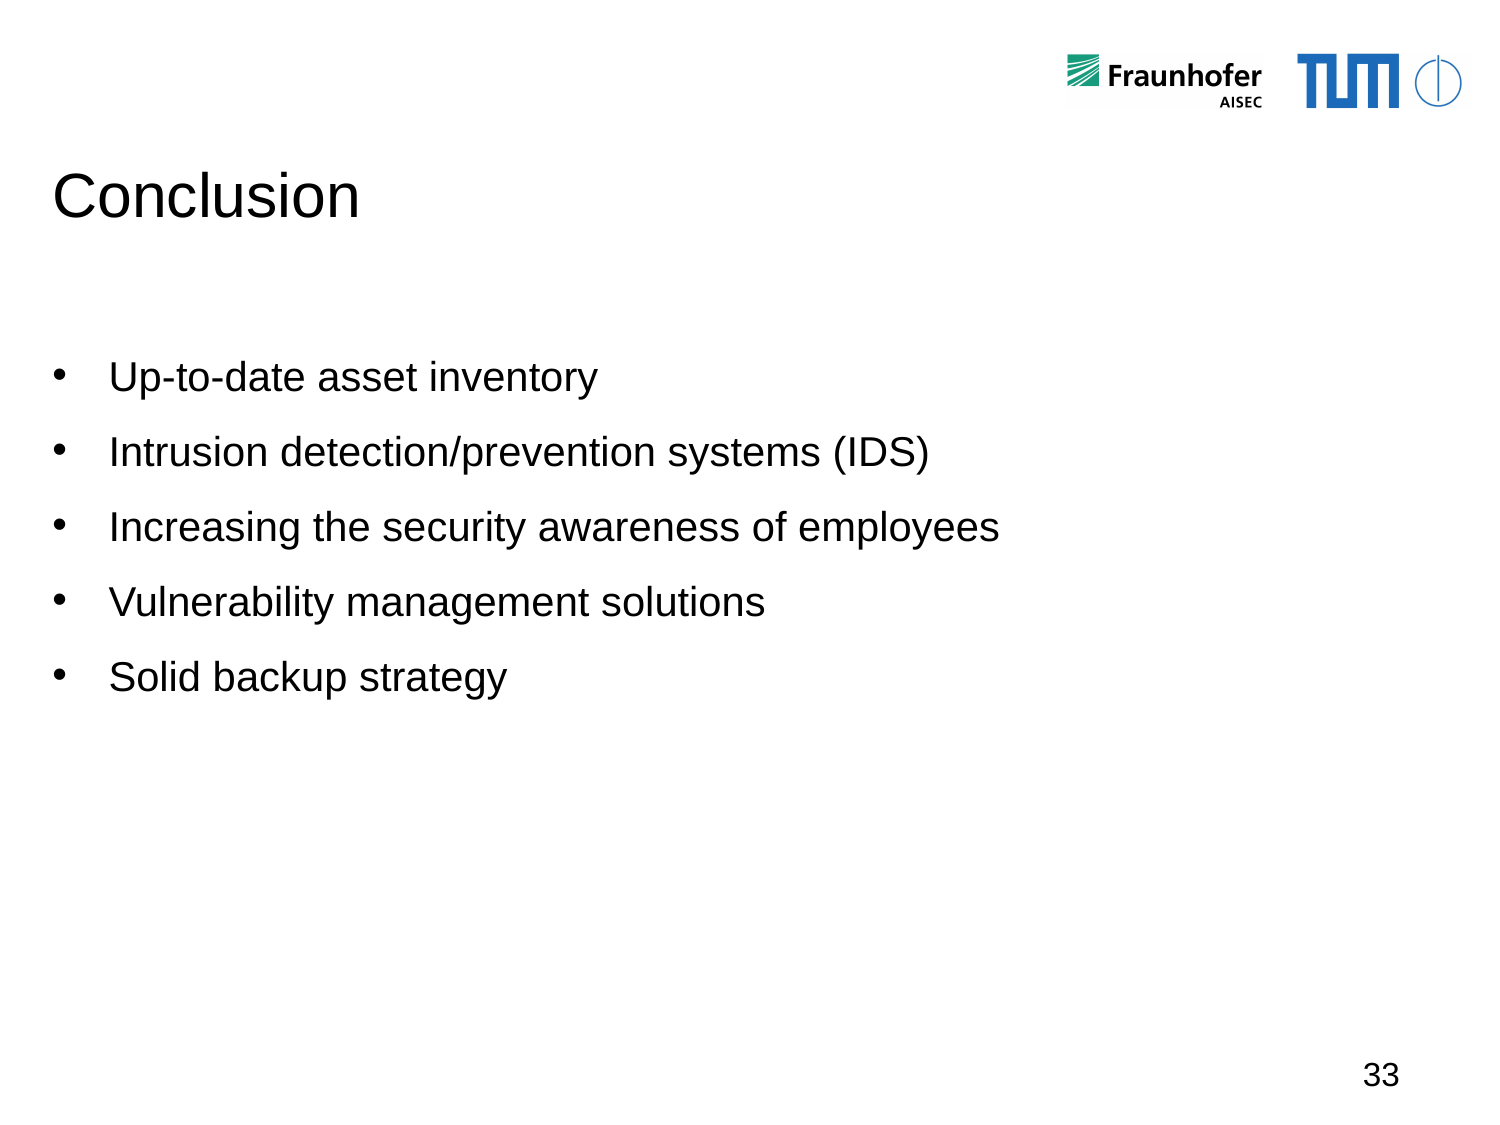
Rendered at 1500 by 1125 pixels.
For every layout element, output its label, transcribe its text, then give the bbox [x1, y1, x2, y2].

picture [1296, 53, 1472, 109]
title Conclusion [52, 162, 1449, 231]
list Up-to-date asset inventory Intrusion detection/prevention systems (IDS) Increasing the security awareness of employees Vulnerability management solutions Solid backup strategy [52, 324, 1449, 963]
text_box 33 [1362, 1047, 1500, 1094]
picture [1066, 53, 1263, 109]
